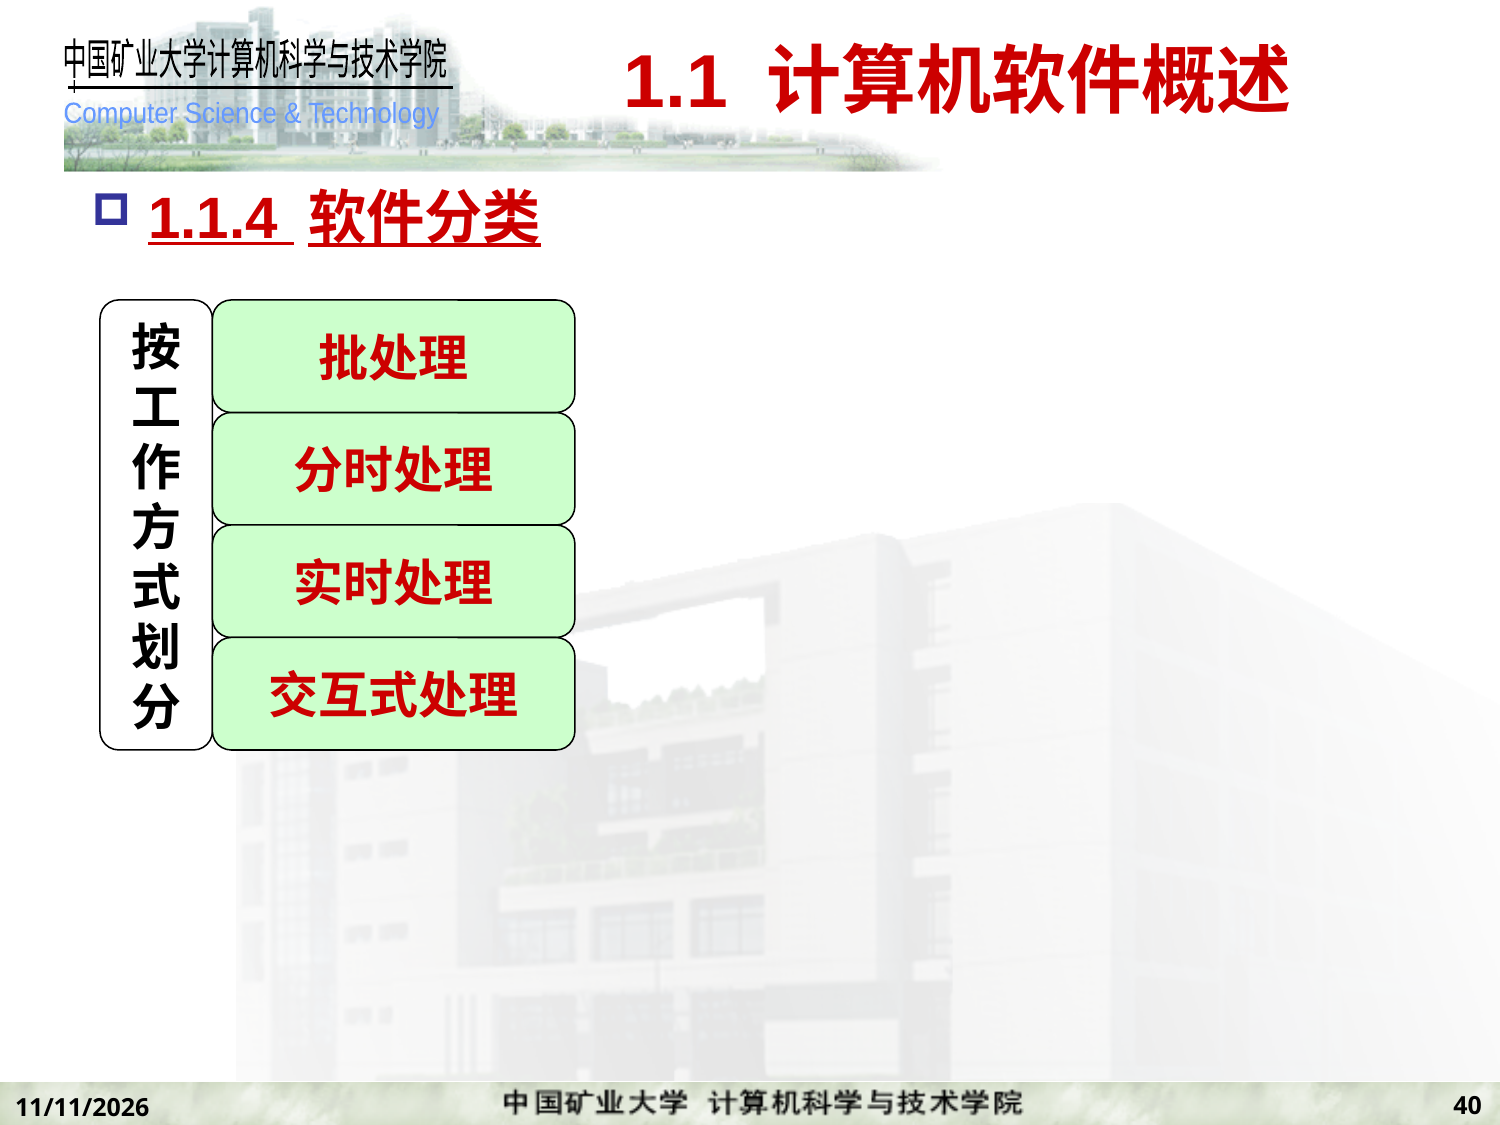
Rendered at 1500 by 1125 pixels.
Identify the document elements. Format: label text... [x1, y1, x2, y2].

text_box 分时处理 [212, 413, 575, 525]
slide_number 40 [1364, 1082, 1500, 1125]
picture [0, 1082, 1364, 1125]
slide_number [0, 1083, 313, 1125]
text_box 批处理 [212, 299, 575, 413]
title 1.1 计算机软件概述 [478, 14, 1438, 141]
text_box 按 工 作 方 式 划 分 [99, 299, 213, 750]
list 1.1.4 软件分类 [76, 172, 1428, 1006]
text_box 交互式处理 [212, 637, 575, 751]
picture [64, 0, 954, 175]
picture [76, 50, 82, 60]
picture [67, 50, 73, 60]
text_box 实时处理 [212, 524, 575, 637]
